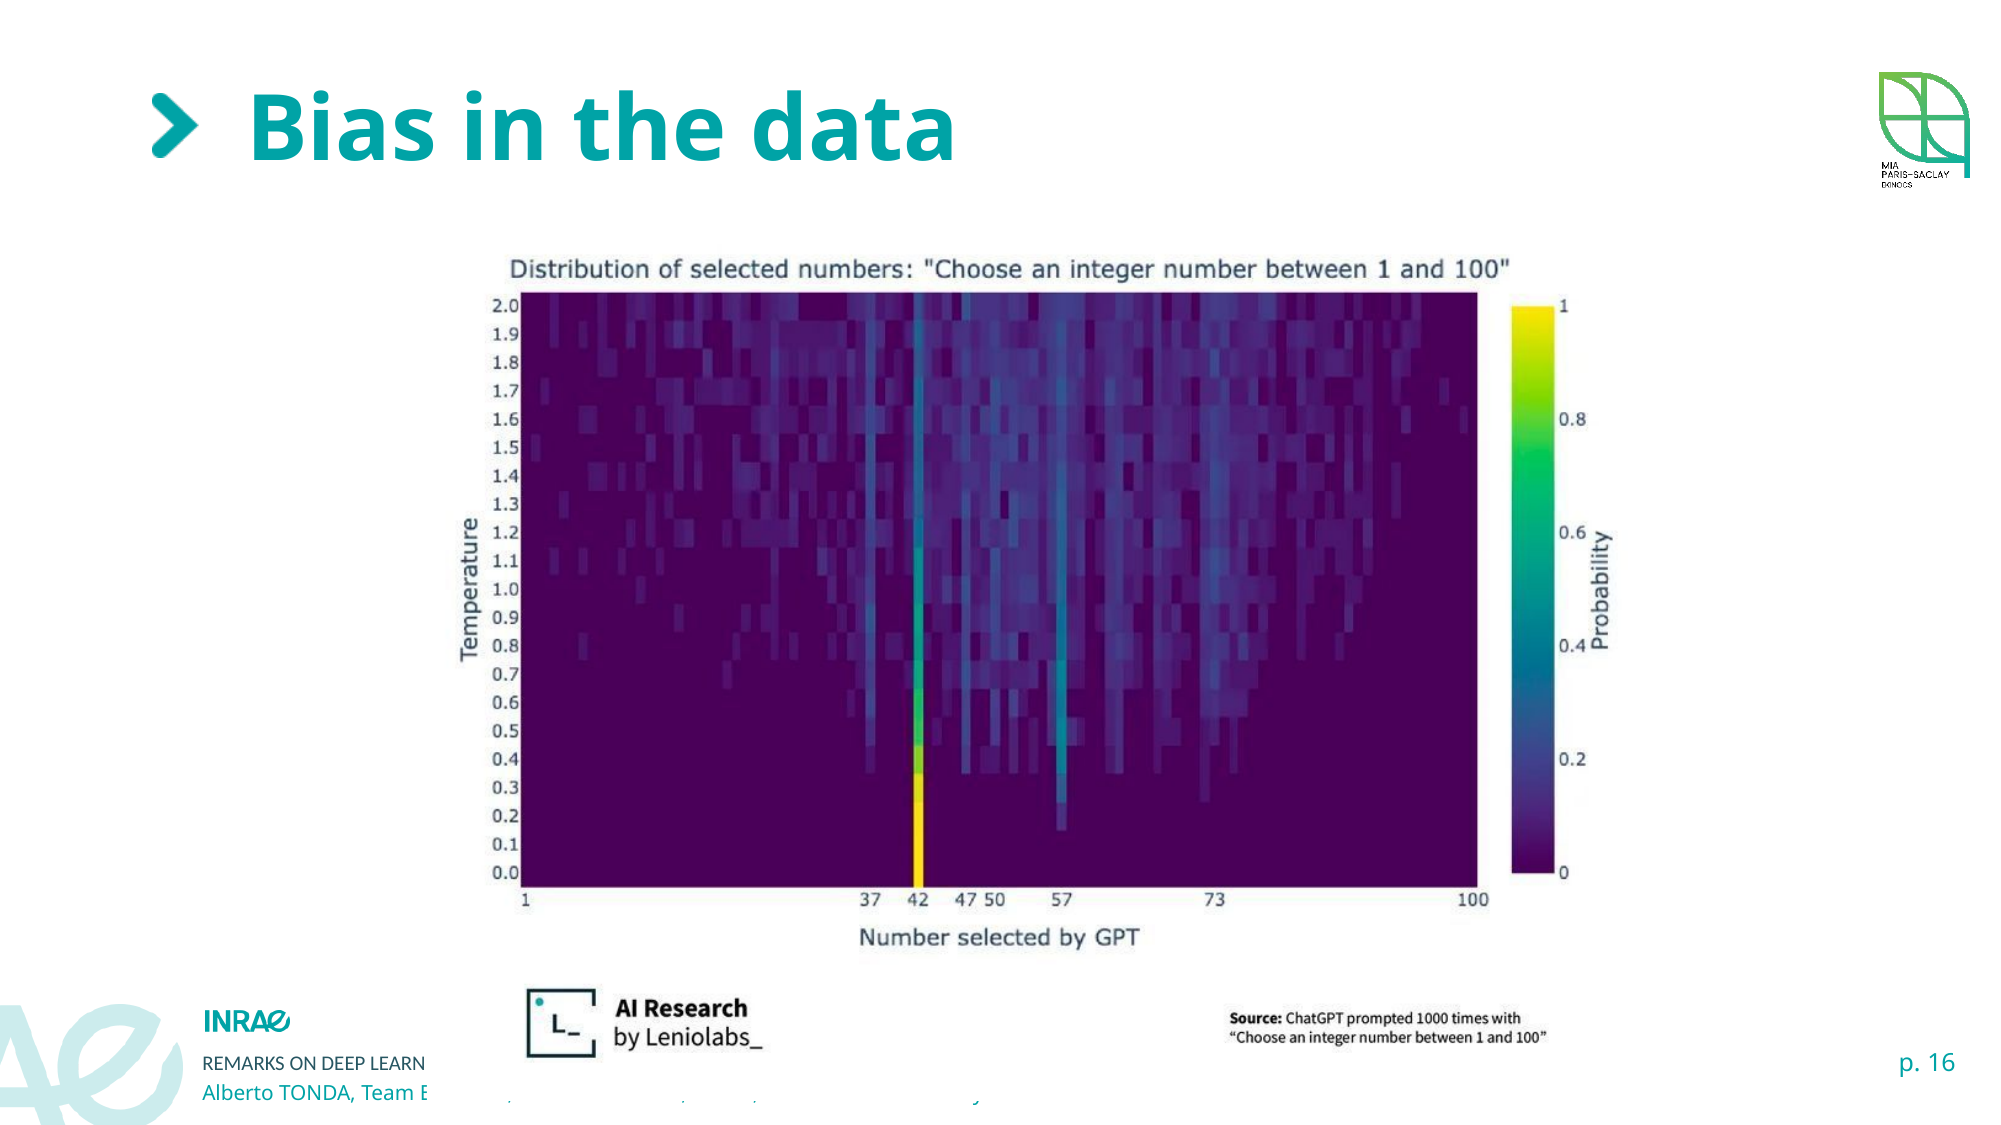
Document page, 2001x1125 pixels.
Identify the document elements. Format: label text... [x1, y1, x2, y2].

picture [1862, 54, 1986, 205]
picture [152, 93, 200, 158]
picture [426, 233, 1640, 1101]
title Bias in the data [137, 59, 1863, 203]
picture [0, 996, 329, 1125]
picture [324, 1058, 329, 1069]
